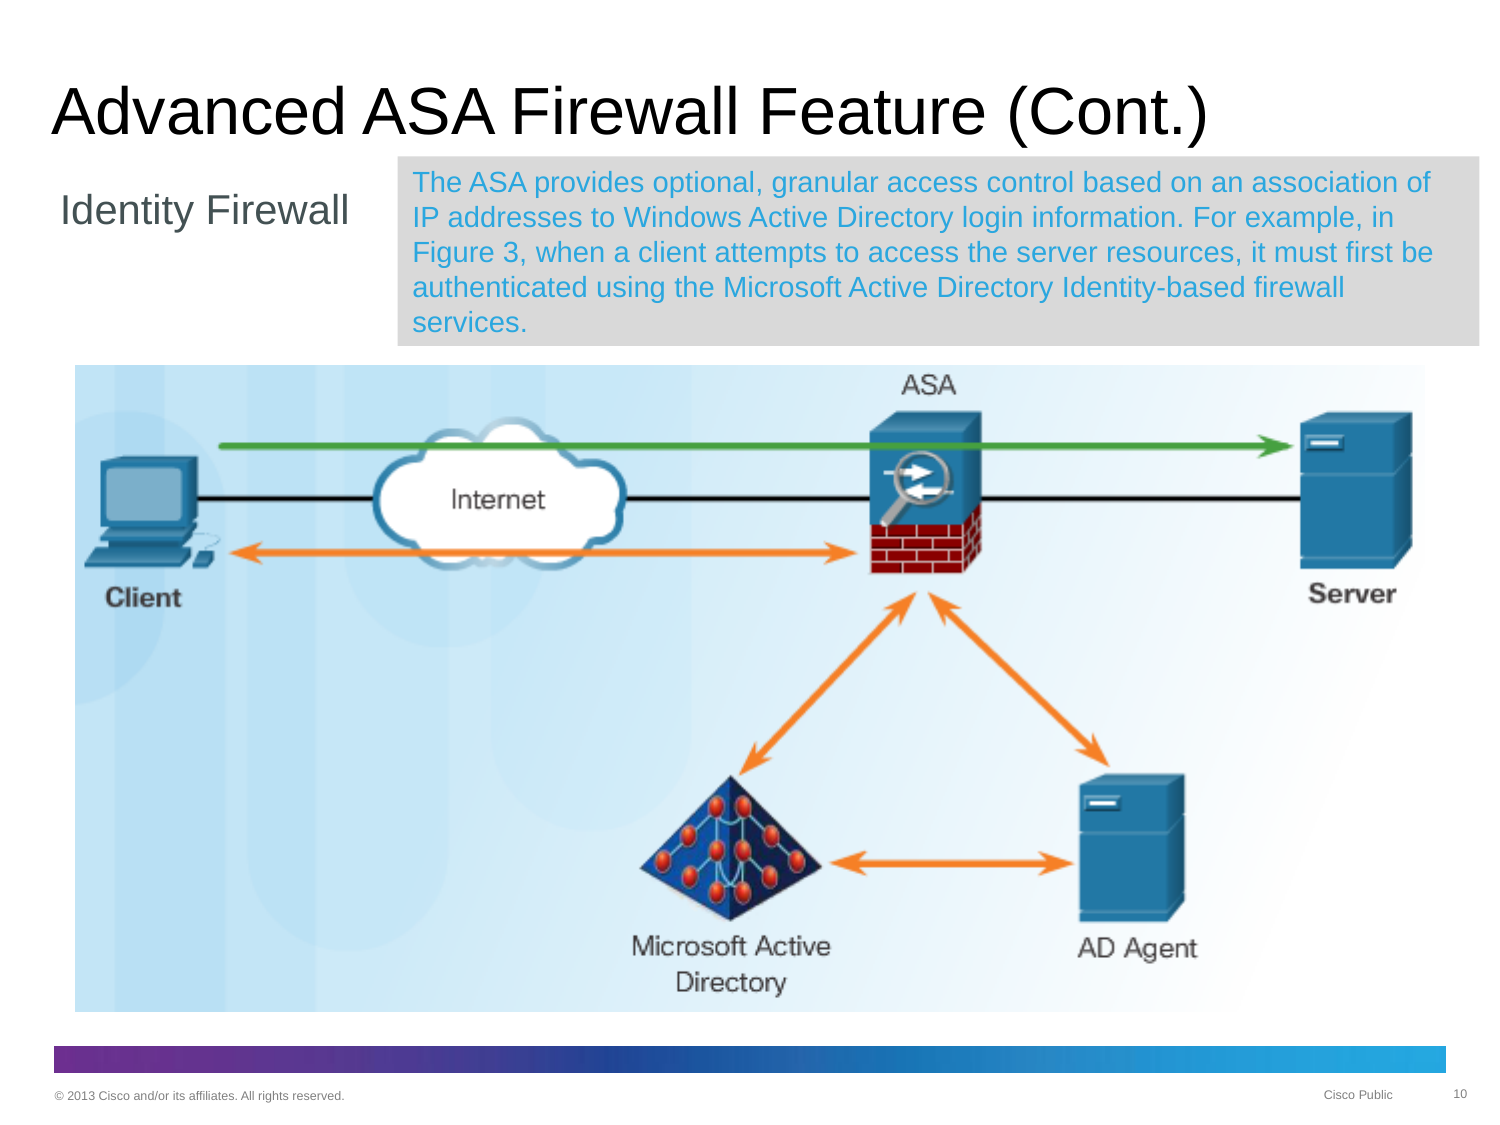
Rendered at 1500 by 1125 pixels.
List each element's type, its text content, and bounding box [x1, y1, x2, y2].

picture [54, 1046, 1446, 1073]
picture [75, 364, 1425, 1013]
text_box Identity Firewall [44, 179, 397, 243]
text_box The ASA provides optional, granular access control based on an association of IP addresses to Windows Active Directory login information. For example, in Figure 3, when a client attempts to access the server resources, it must first be authenticated using the Microsoft Active Directory Identity-based firewall services. [397, 156, 1480, 346]
title Advanced ASA Firewall Feature (Cont.) [37, 17, 1447, 155]
